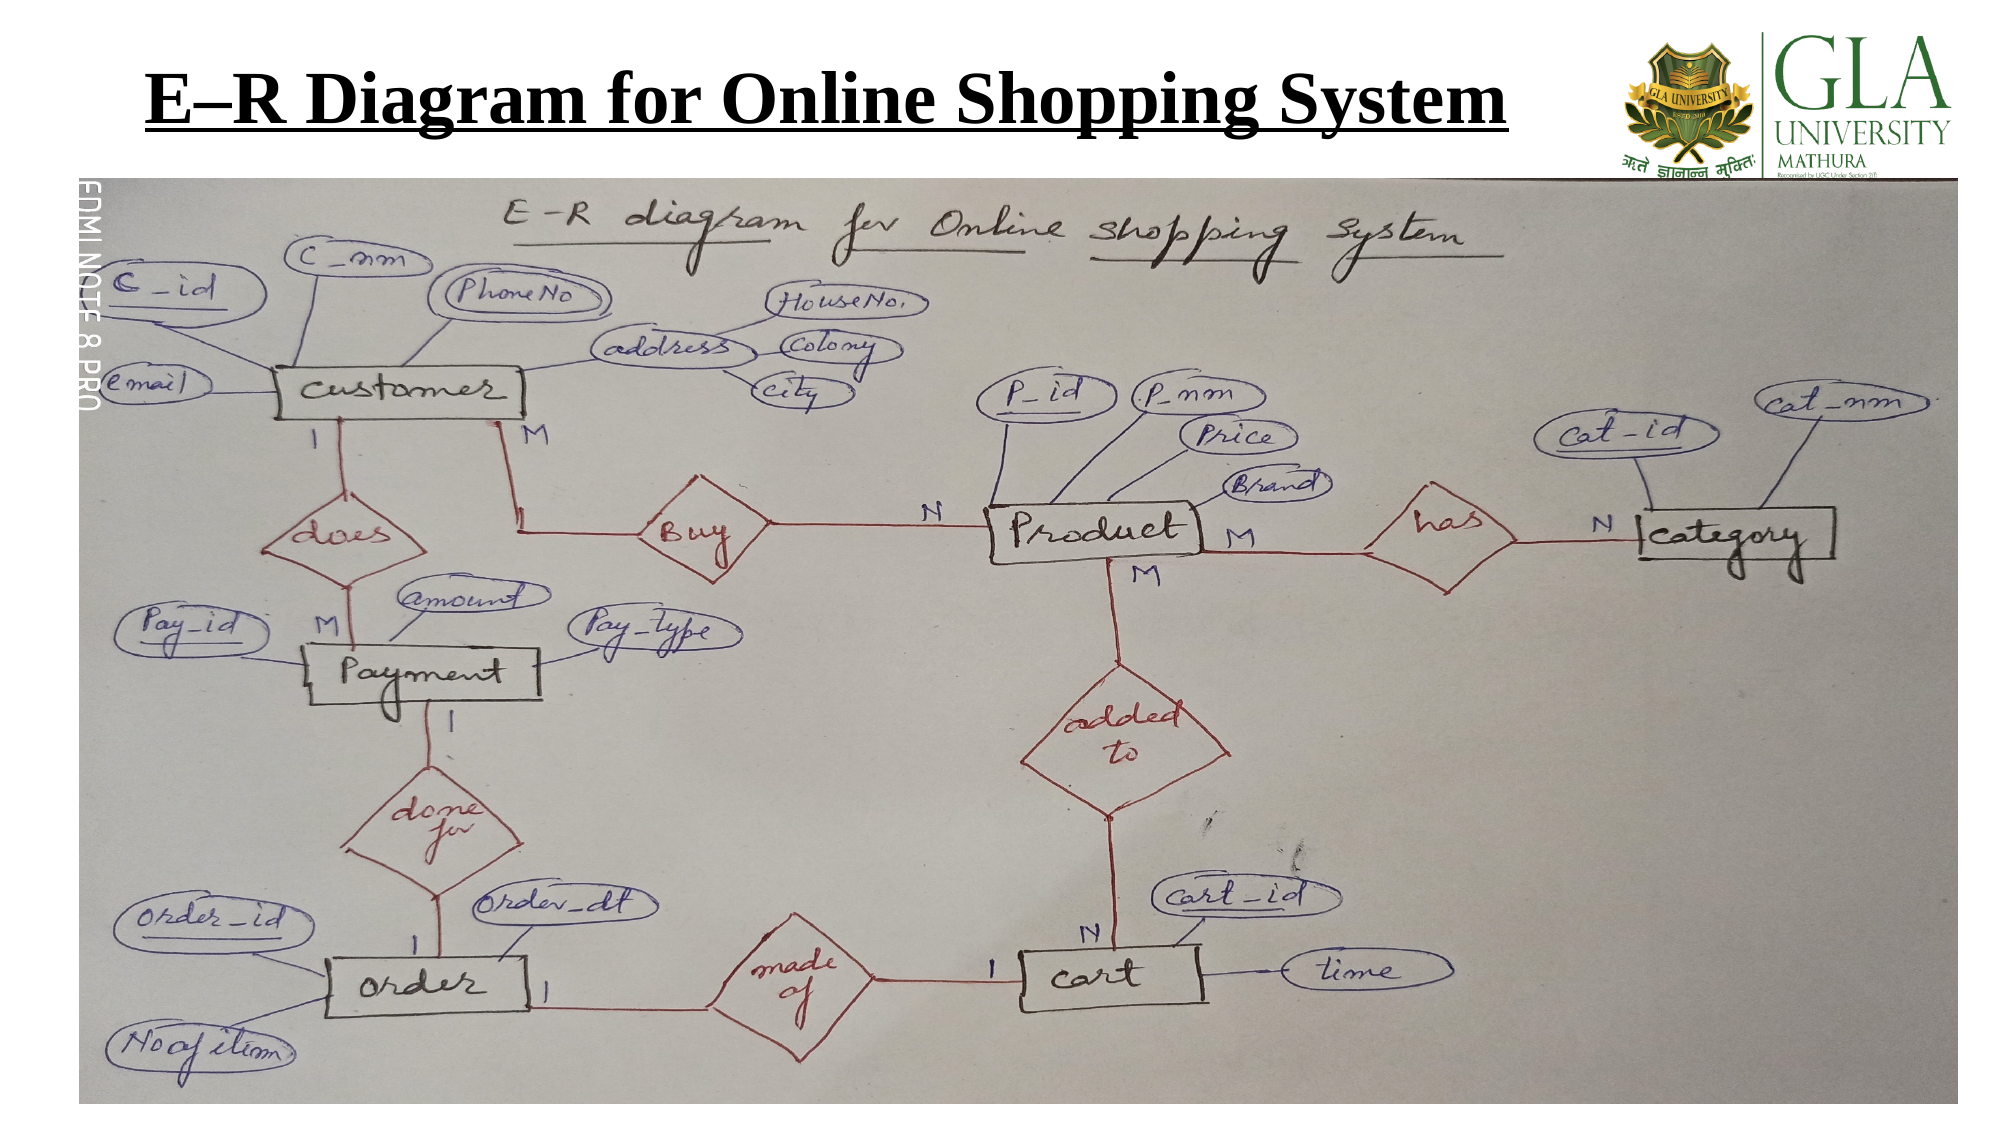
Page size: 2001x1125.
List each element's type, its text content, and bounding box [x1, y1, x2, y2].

picture [79, 0, 1998, 1104]
title E–R Diagram for Online Shopping System [130, 20, 1527, 178]
